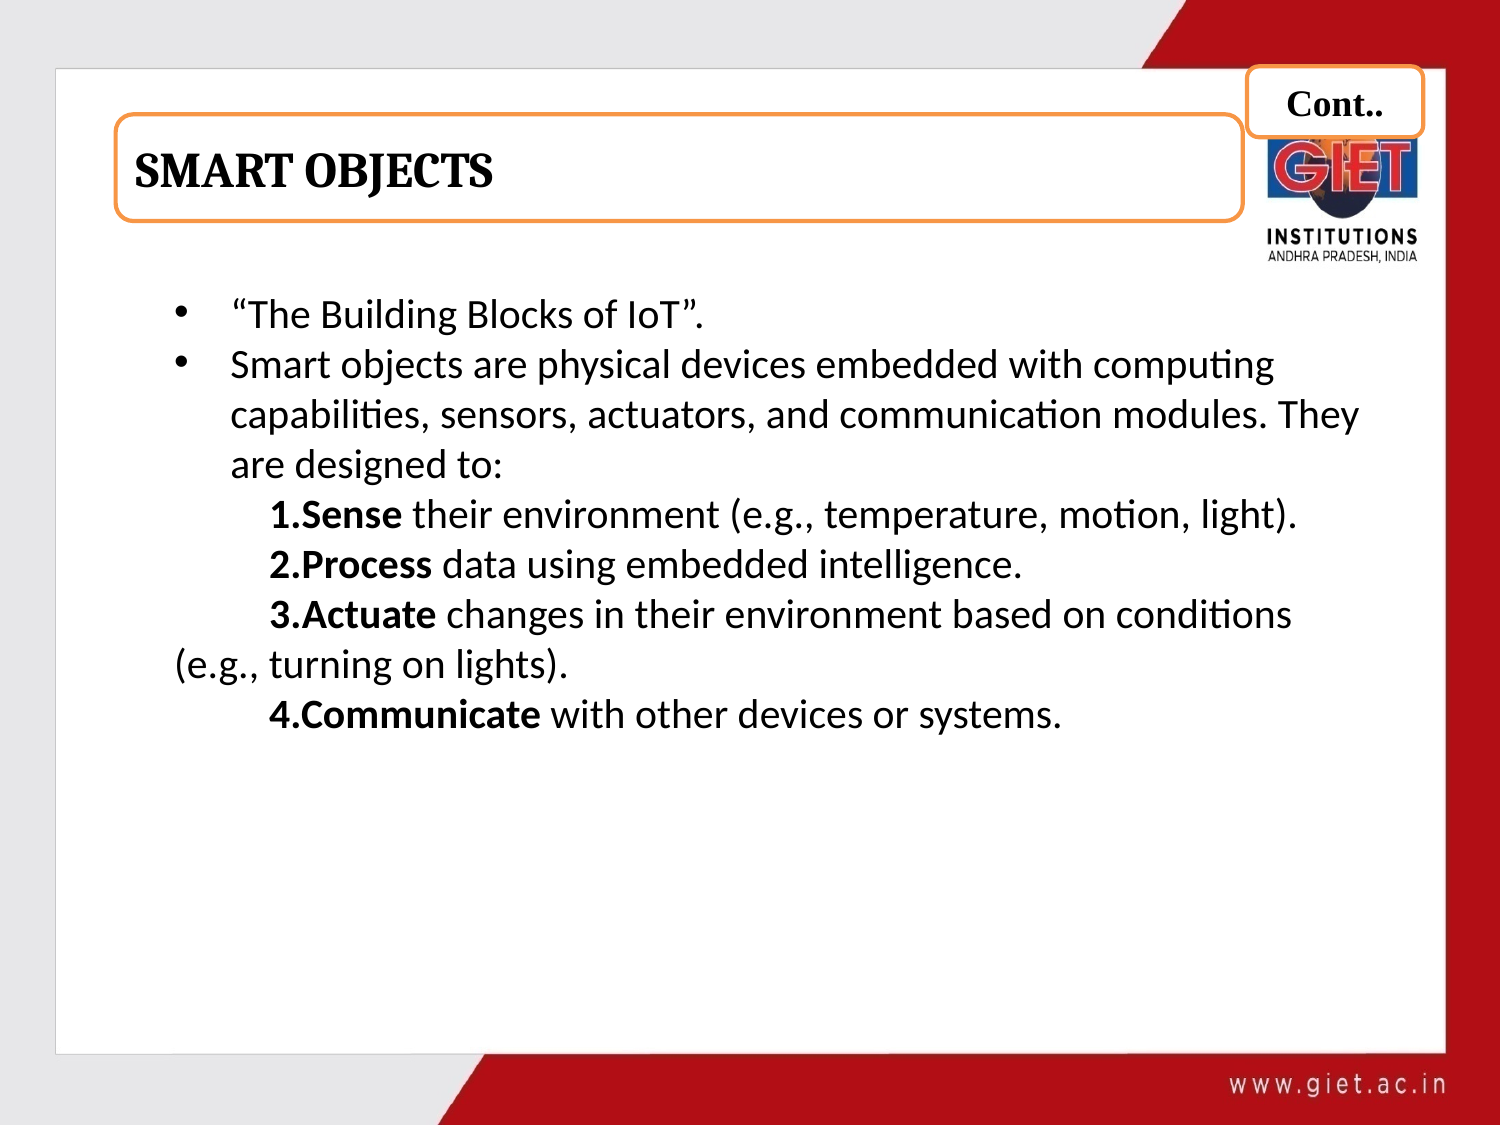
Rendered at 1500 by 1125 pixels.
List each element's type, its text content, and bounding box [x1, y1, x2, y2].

text_box “The Building Blocks of IoT”. Smart objects are physical devices embedded with computing capabilities, sensors, actuators, and communication modules. They are designed to: 1.Sense their environment (e.g., temperature, motion, light). 2.Process data using embedded intelligence. 3.Actuate changes in their environment based on conditions (e.g., turning on lights). 4.Communicate with other devices or systems. [159, 278, 1376, 1125]
text_box Cont.. [1244, 64, 1426, 140]
picture [0, 0, 1500, 1125]
text_box SMART OBJECTS [113, 112, 1245, 224]
